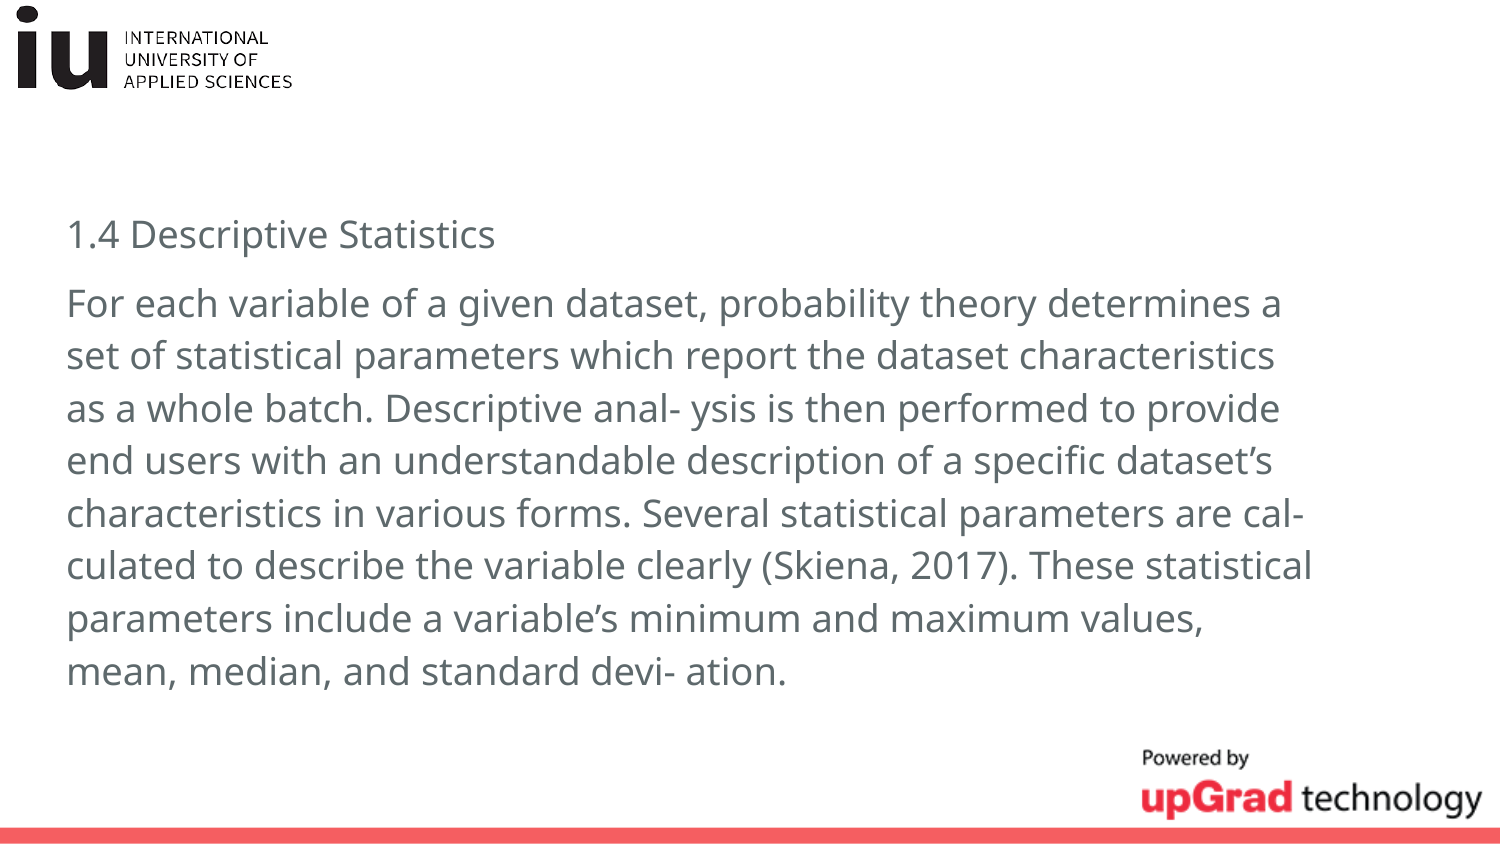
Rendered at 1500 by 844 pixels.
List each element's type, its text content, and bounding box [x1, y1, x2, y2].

picture [12, 0, 296, 122]
list 1.4 Descriptive Statistics For each variable of a given dataset, probability theory determines a set of statistical parameters which report the dataset characteristics as a whole batch. Descriptive anal- ysis is then performed to provide end users with an understandable description of a specific dataset’s characteristics in various forms. Several statistical parameters are cal- culated to describe the variable clearly (Skiena, 2017). These statistical parameters include a variable’s minimum and maximum values, mean, median, and standard devi- ation. [51, 189, 1330, 750]
picture [1124, 718, 1500, 844]
